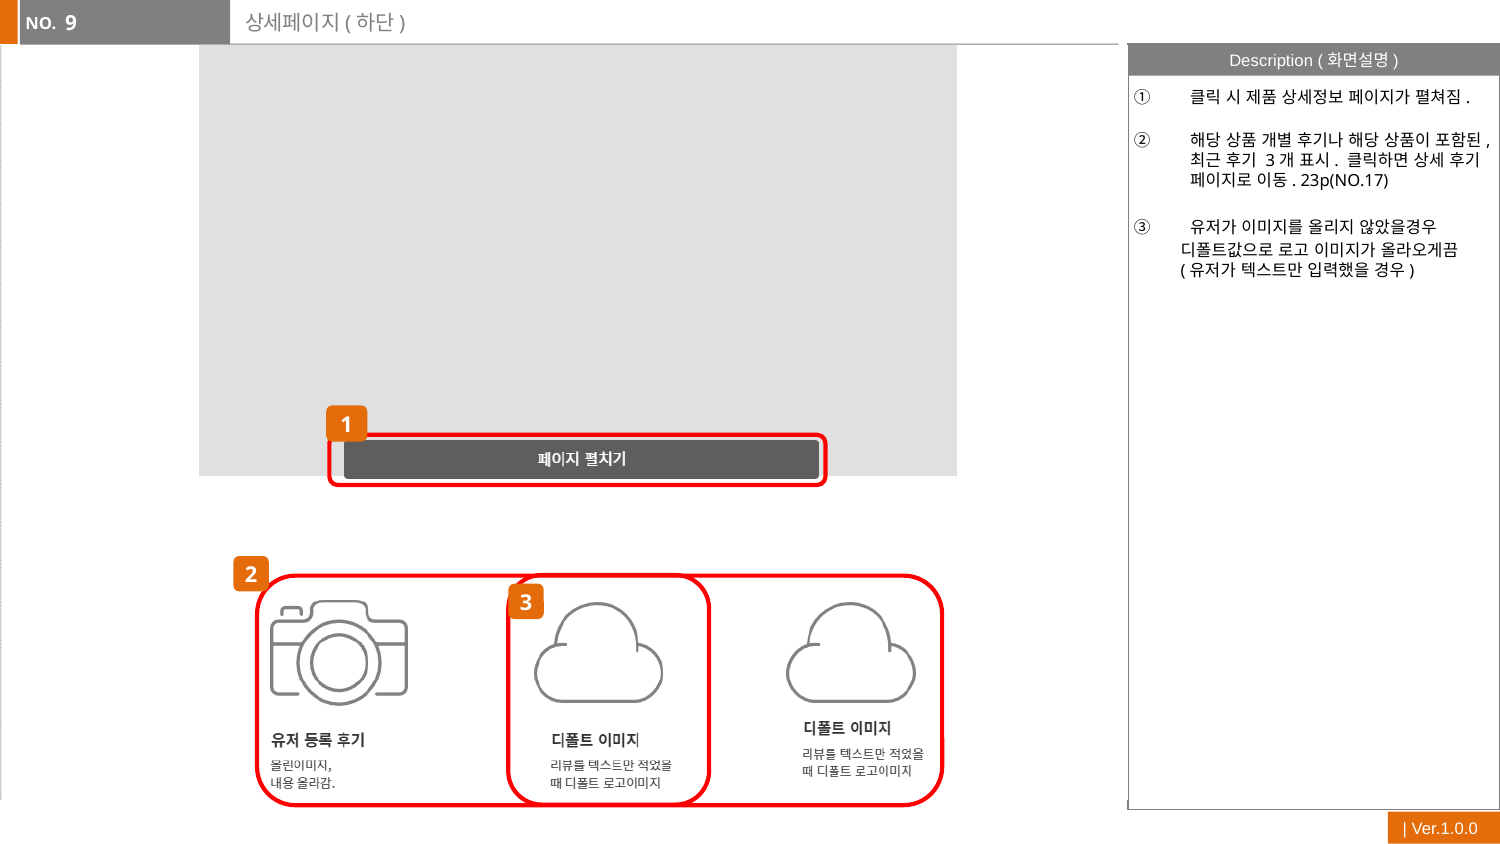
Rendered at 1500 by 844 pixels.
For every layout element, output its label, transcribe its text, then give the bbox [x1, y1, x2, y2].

list 클릭 시 제품 상세정보 페이지가 펼쳐짐. 해당 상품 개별 후기나 해당 상품이 포함된, 최근 후기 3개 표시. 클릭하면 상세 후기 페이지로 이동. 23p(NO.17) 유저가 이미지를 올리지 않았을경우 디폴트값으로 로고 이미지가 올라오게끔 (유저가 텍스트만 입력했을 경우) [1128, 79, 1500, 812]
picture [0, 45, 1129, 801]
list 9 [64, 2, 231, 44]
title 상세페이지(하단) [231, 2, 1117, 44]
